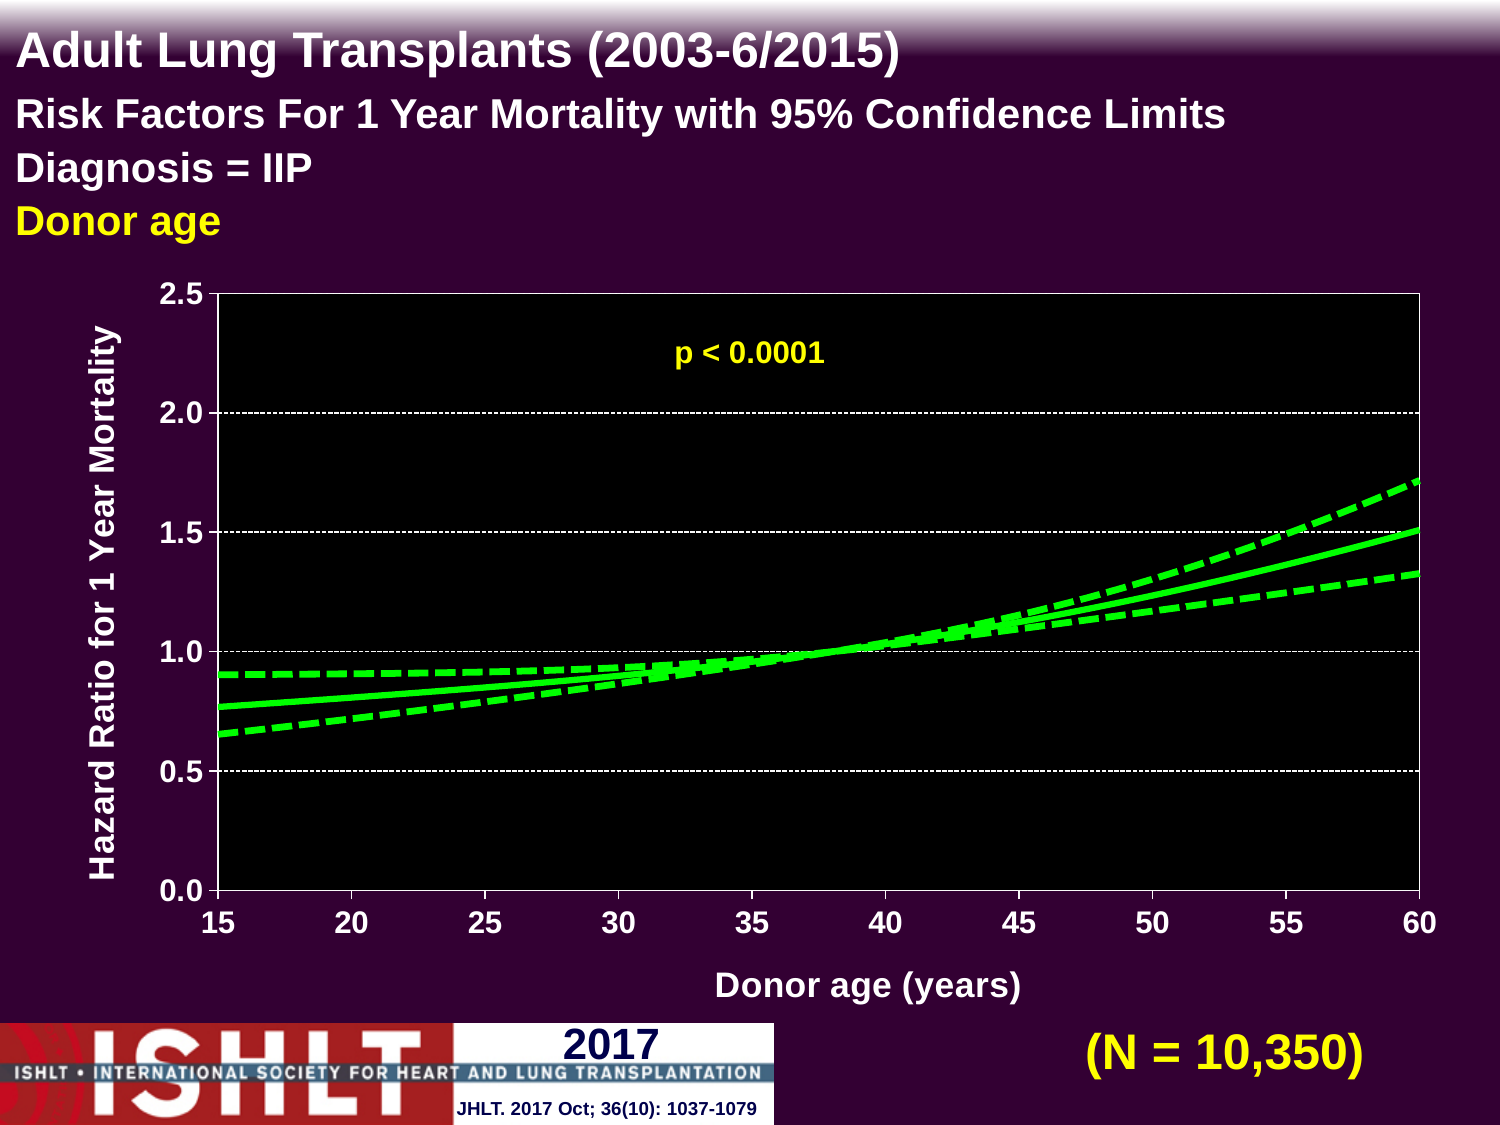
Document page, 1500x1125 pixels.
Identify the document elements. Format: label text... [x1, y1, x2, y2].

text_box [0, 1007, 774, 1125]
text_box (N = 10,350) [1062, 1051, 1388, 1088]
title Adult Lung Transplants (2003-6/2015) [0, 55, 1500, 219]
chart [43, 267, 1457, 1043]
text_box Donor age [0, 219, 1500, 275]
text_box Diagnosis = IIP [0, 49, 1500, 55]
